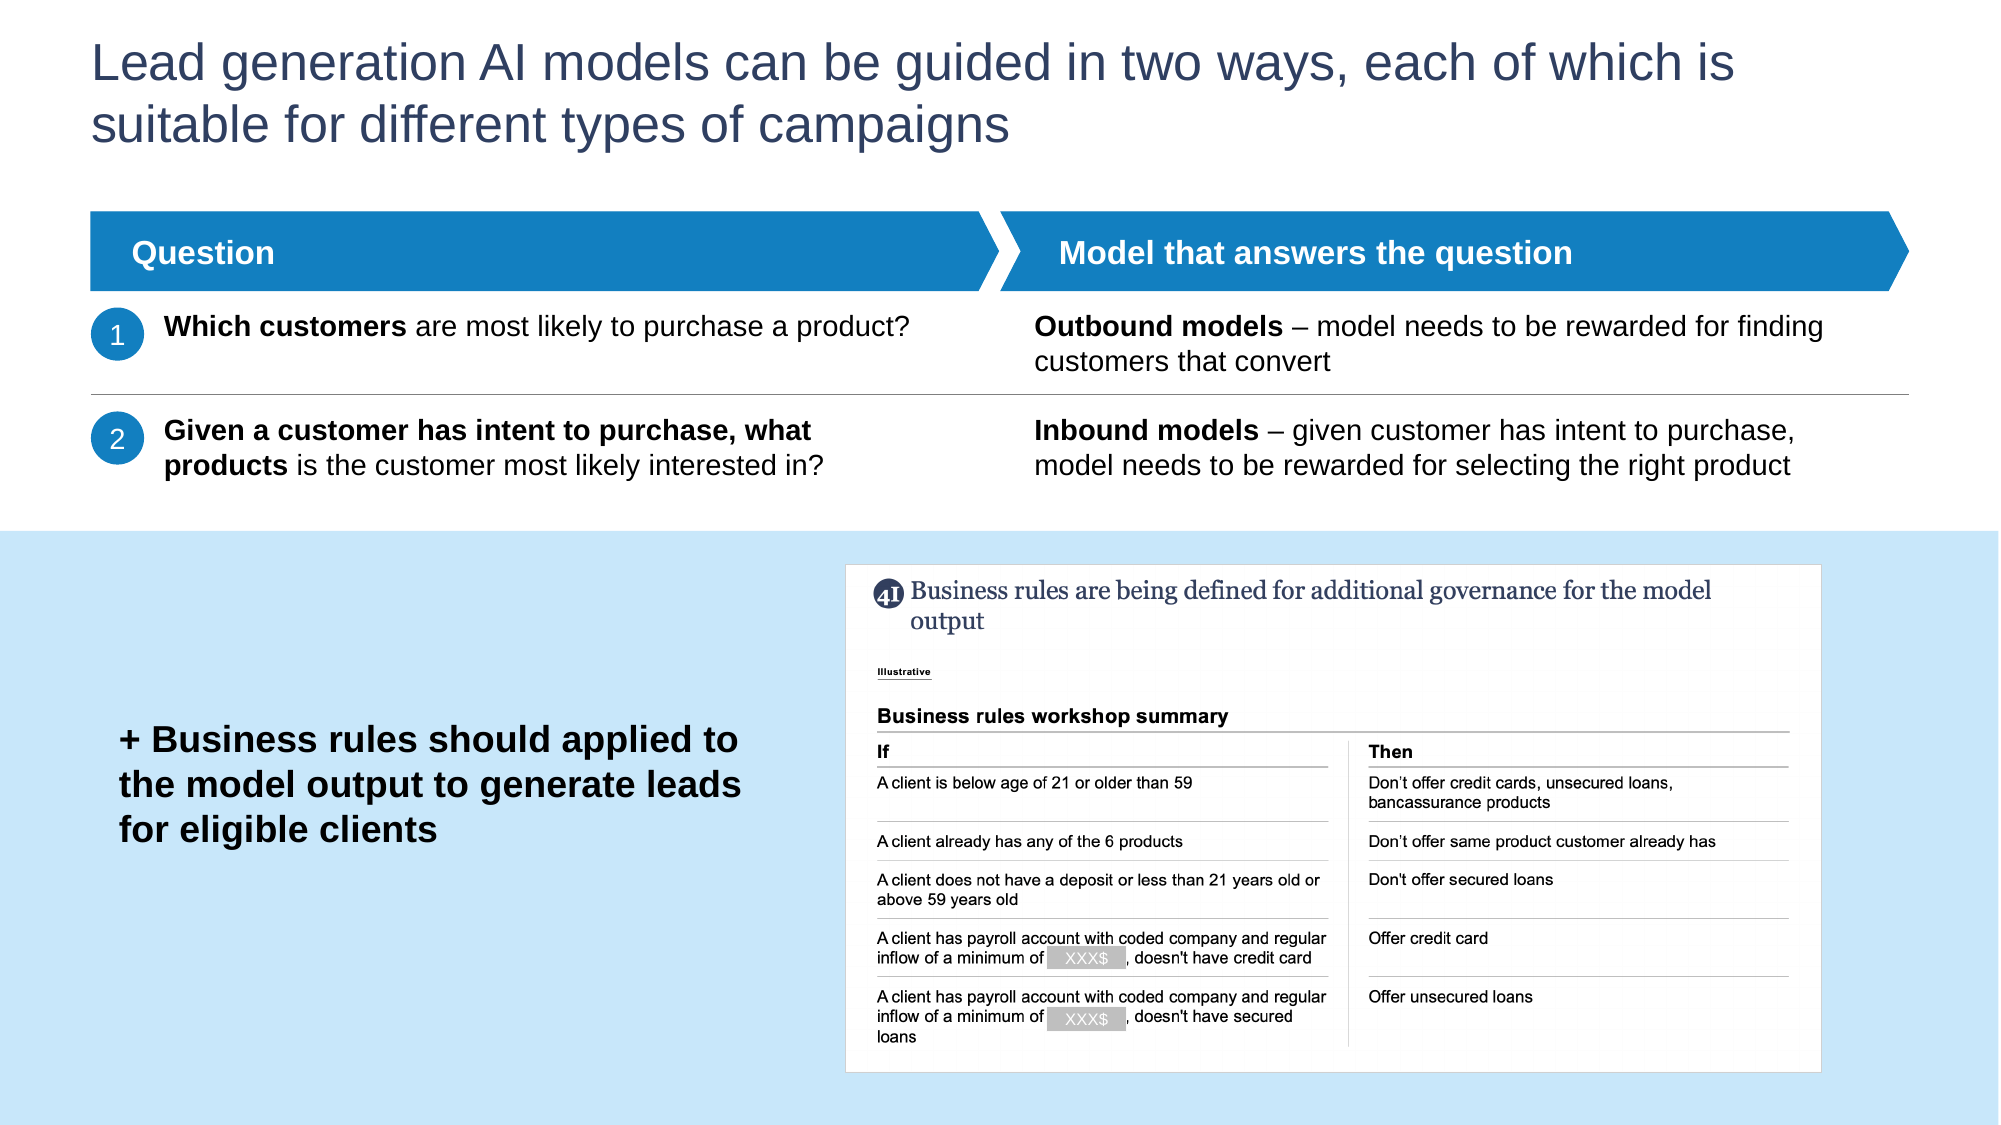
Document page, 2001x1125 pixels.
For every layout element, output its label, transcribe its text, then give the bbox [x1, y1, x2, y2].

text_box Outbound models – model needs to be rewarded for finding customers that convert [1033, 307, 1877, 378]
text_box + Business rules should applied to the model output to generate leads for eligible clients [104, 708, 767, 858]
text_box [0, 530, 1999, 1125]
text_box Inbound models – given customer has intent to purchase, model needs to be rewarded for selecting the right product [1033, 411, 1877, 482]
text_box 2 [90, 410, 145, 466]
text_box Which customers are most likely to purchase a product? [163, 307, 924, 343]
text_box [1000, 211, 1909, 291]
title Lead generation AI models can be guided in two ways, each of which is suitable for different types of campaigns [91, 28, 1909, 217]
text_box 1 [90, 306, 145, 362]
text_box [90, 211, 999, 291]
picture [845, 564, 1822, 1073]
text_box Given a customer has intent to purchase, what products is the customer most likely interested in? [163, 411, 924, 482]
